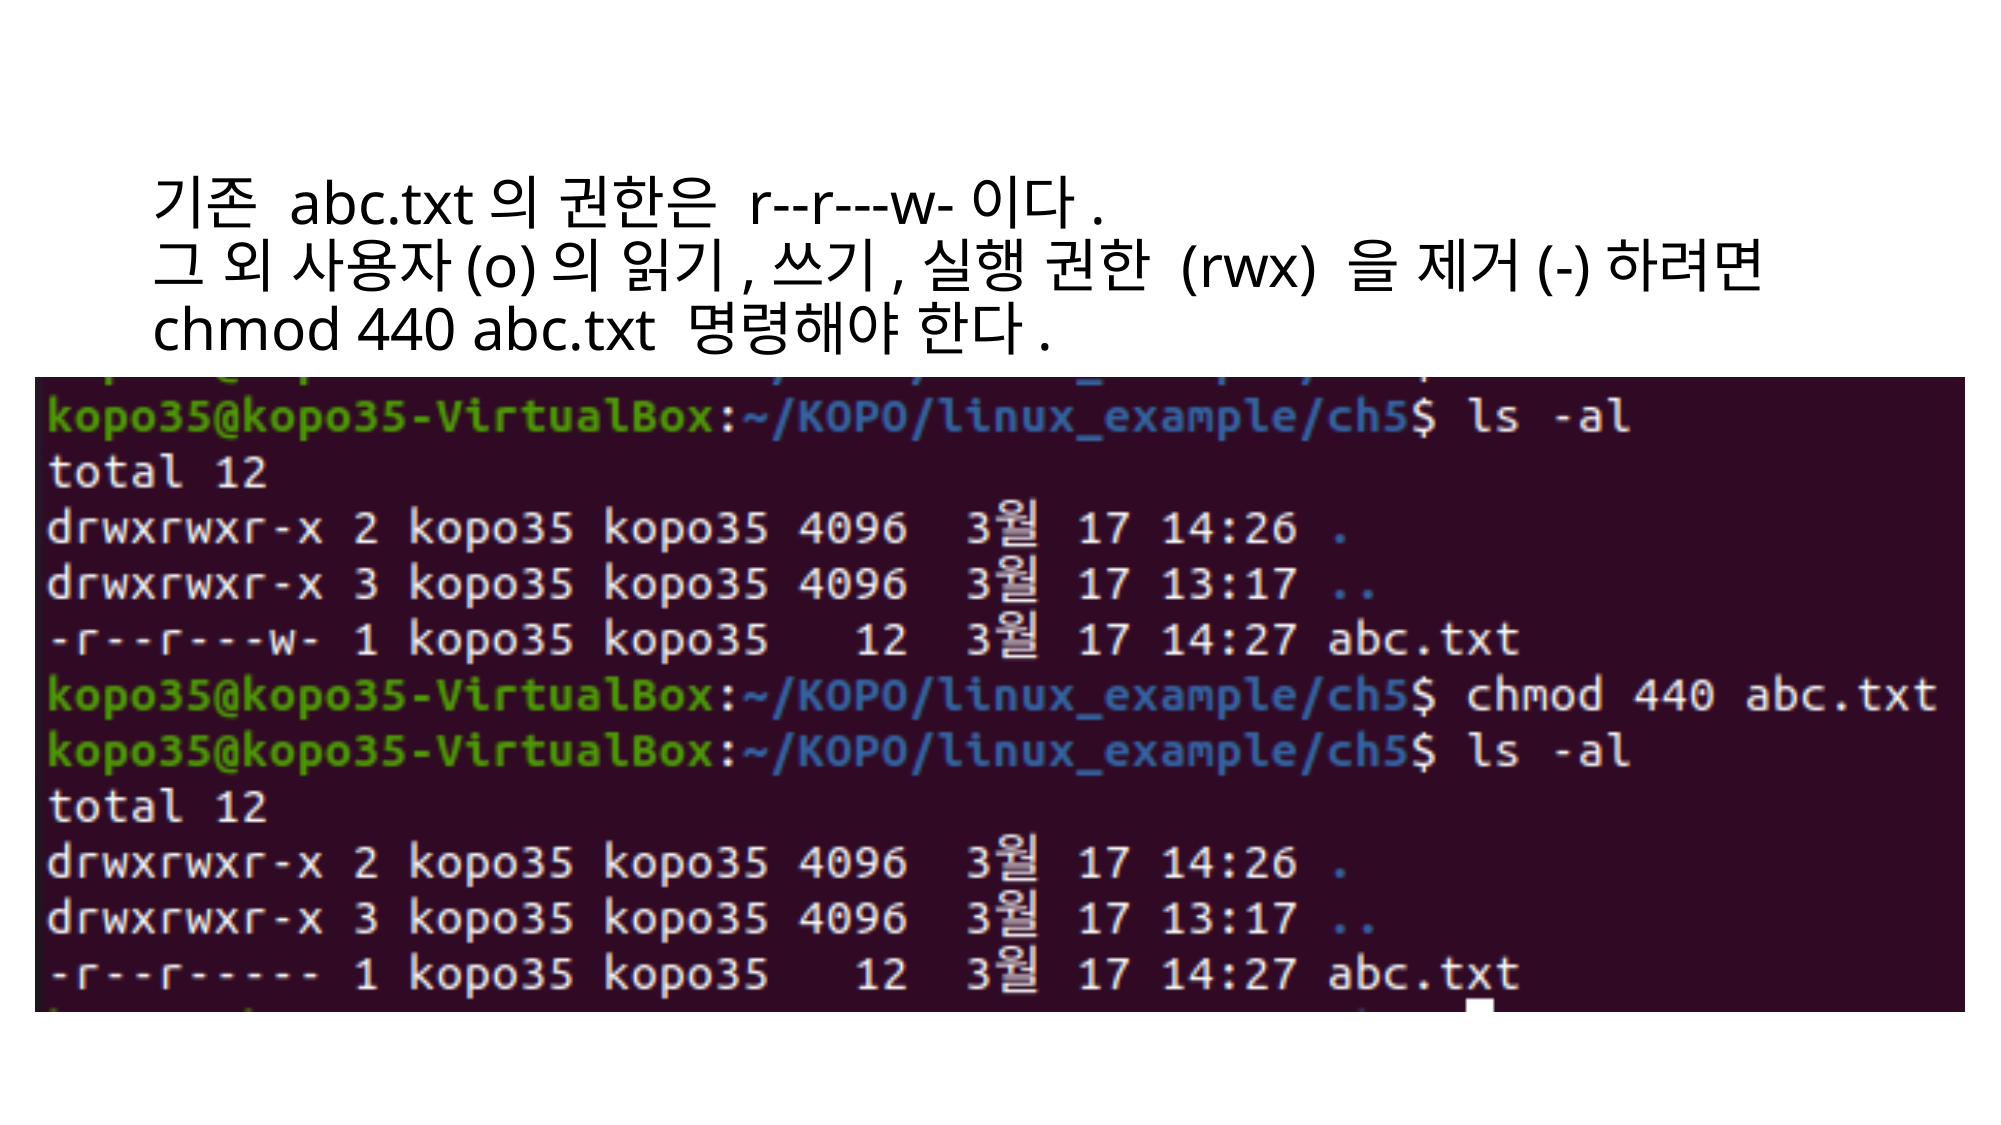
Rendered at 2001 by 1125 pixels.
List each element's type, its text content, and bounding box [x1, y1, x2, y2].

picture [35, 377, 1965, 1012]
title 기존 abc.txt의 권한은 r--r---w-이다. 그 외 사용자(o)의 읽기,쓰기,실행 권한 (rwx) 을 제거(-)하려면 chmod 440 abc.txt 명령해야 한다. [137, 159, 1863, 377]
